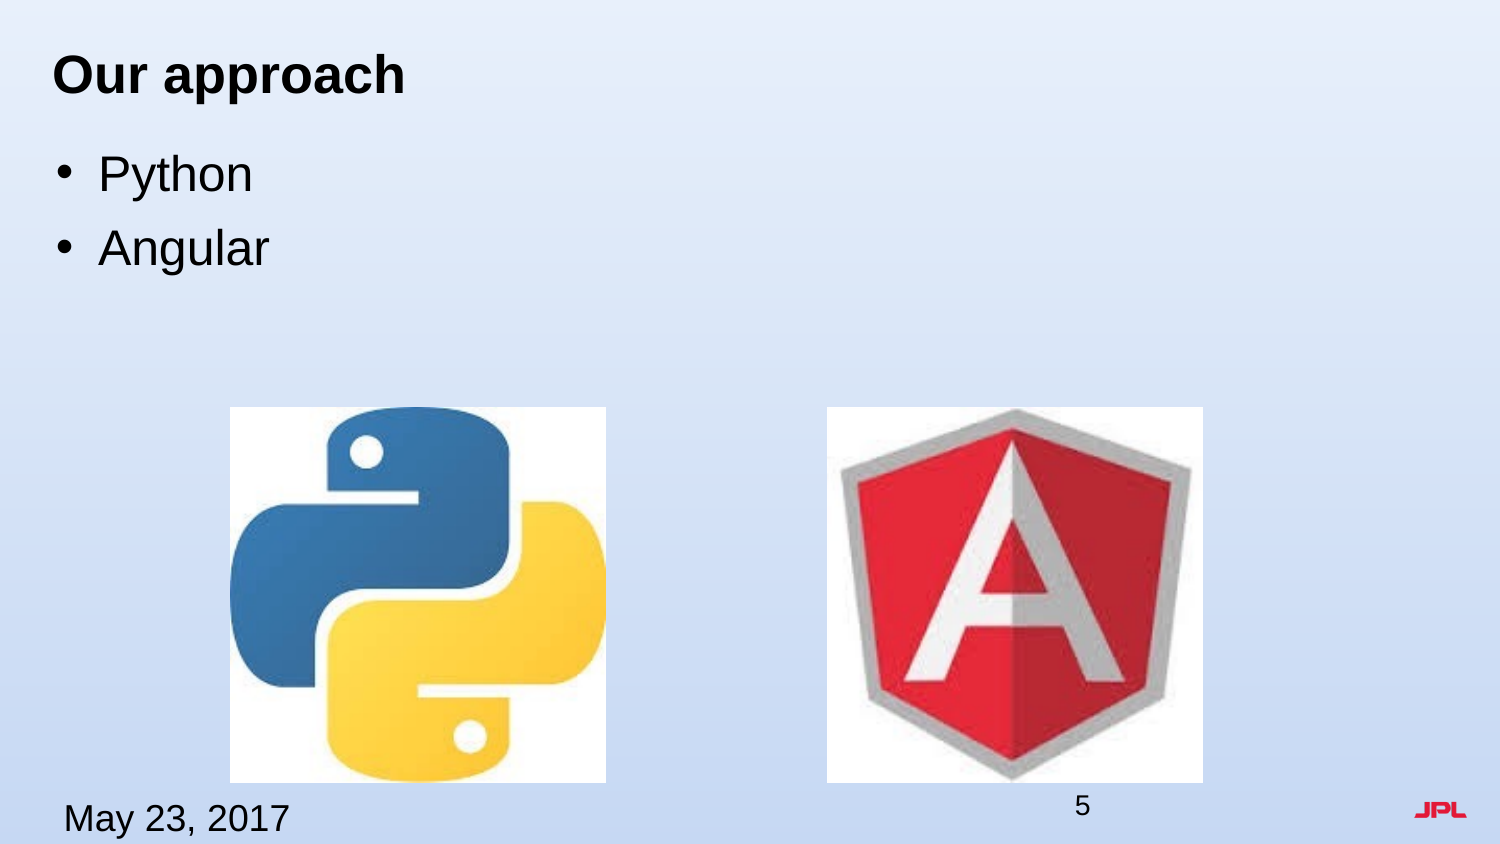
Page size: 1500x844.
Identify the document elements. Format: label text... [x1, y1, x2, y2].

list Python Angular [55, 140, 1429, 775]
picture [1413, 798, 1469, 819]
text_box May 23, 2017 [55, 786, 406, 844]
picture [230, 407, 606, 783]
slide_number 5 [1074, 786, 1413, 833]
picture [827, 407, 1203, 783]
title Our approach [52, 39, 1463, 118]
